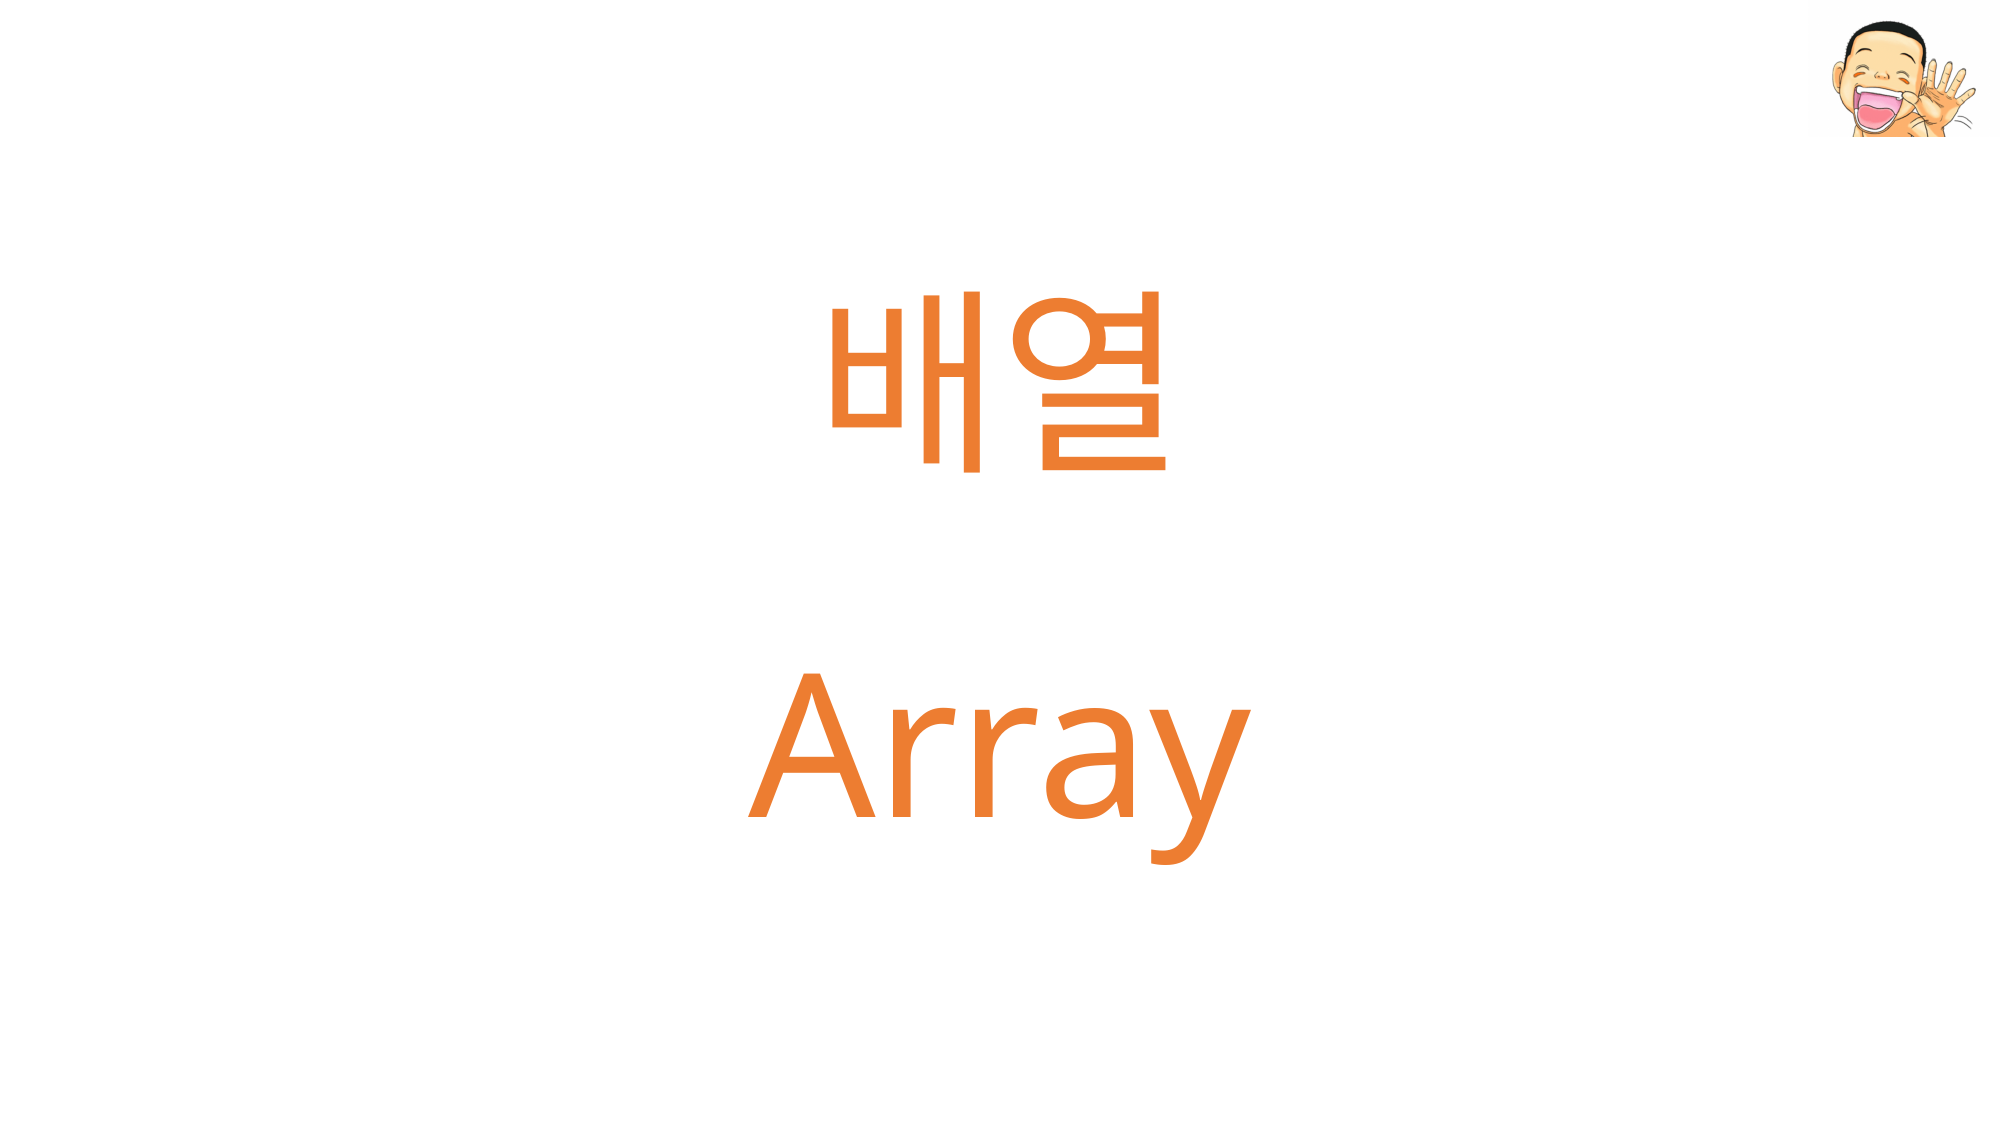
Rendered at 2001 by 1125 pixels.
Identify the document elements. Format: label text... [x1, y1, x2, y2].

picture [1808, 0, 2000, 129]
text_box 배열 Array [0, 129, 2000, 865]
